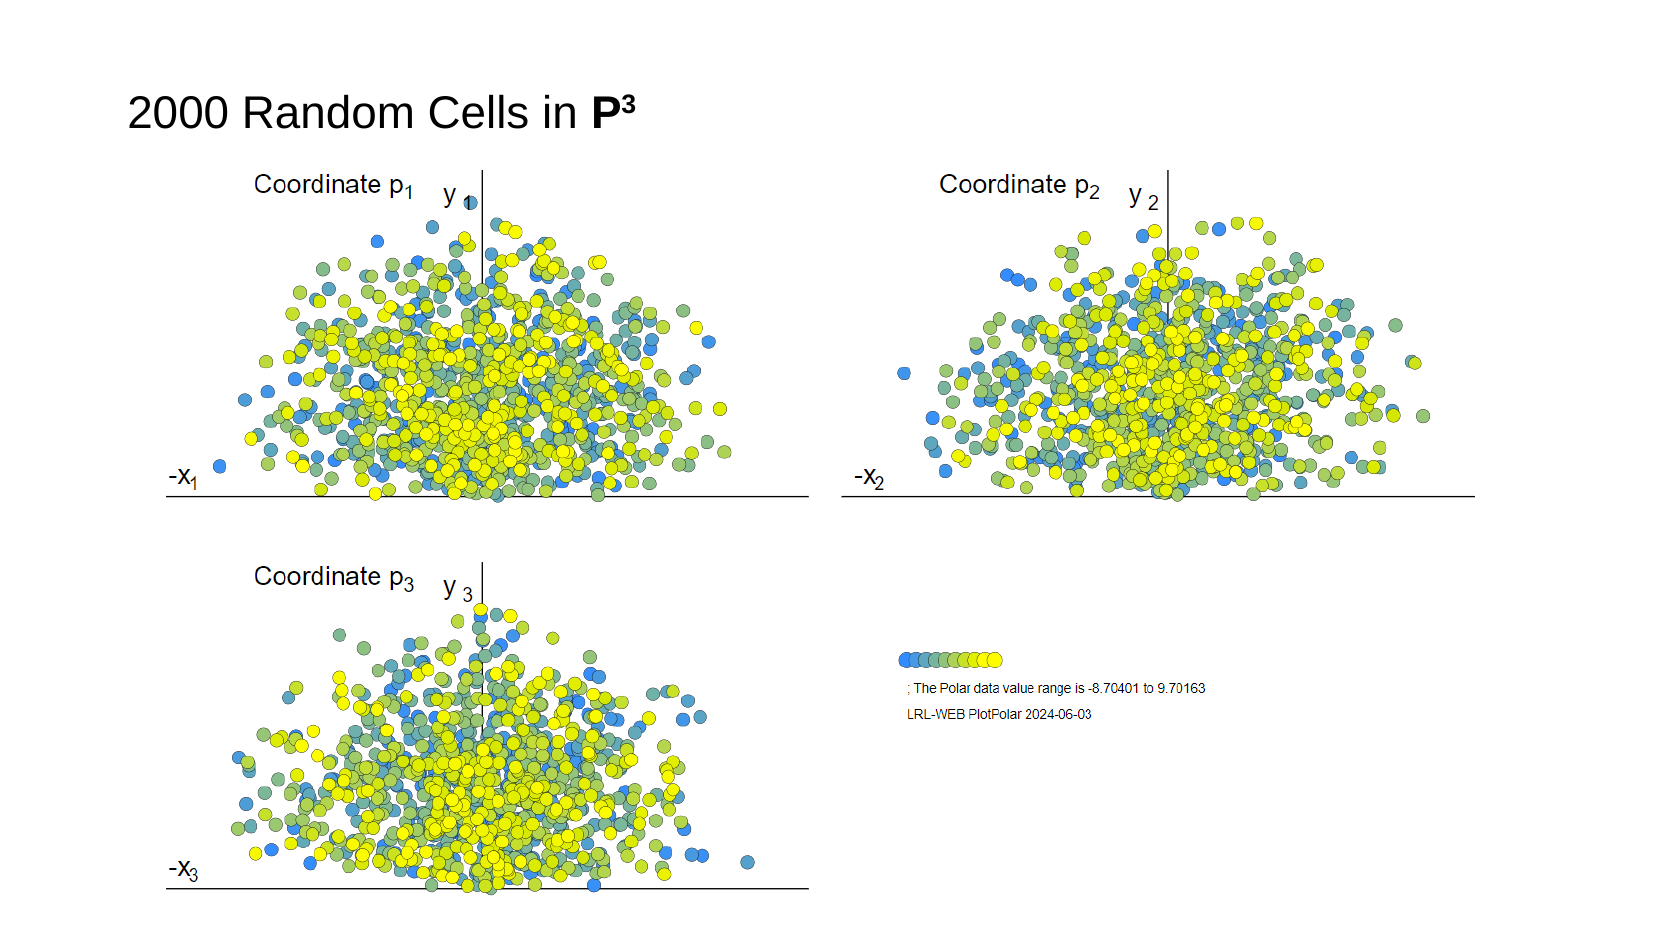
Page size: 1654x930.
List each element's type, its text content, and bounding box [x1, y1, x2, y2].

picture [165, 158, 1475, 907]
text_box 2000 Random Cells in P3 [112, 75, 1050, 141]
